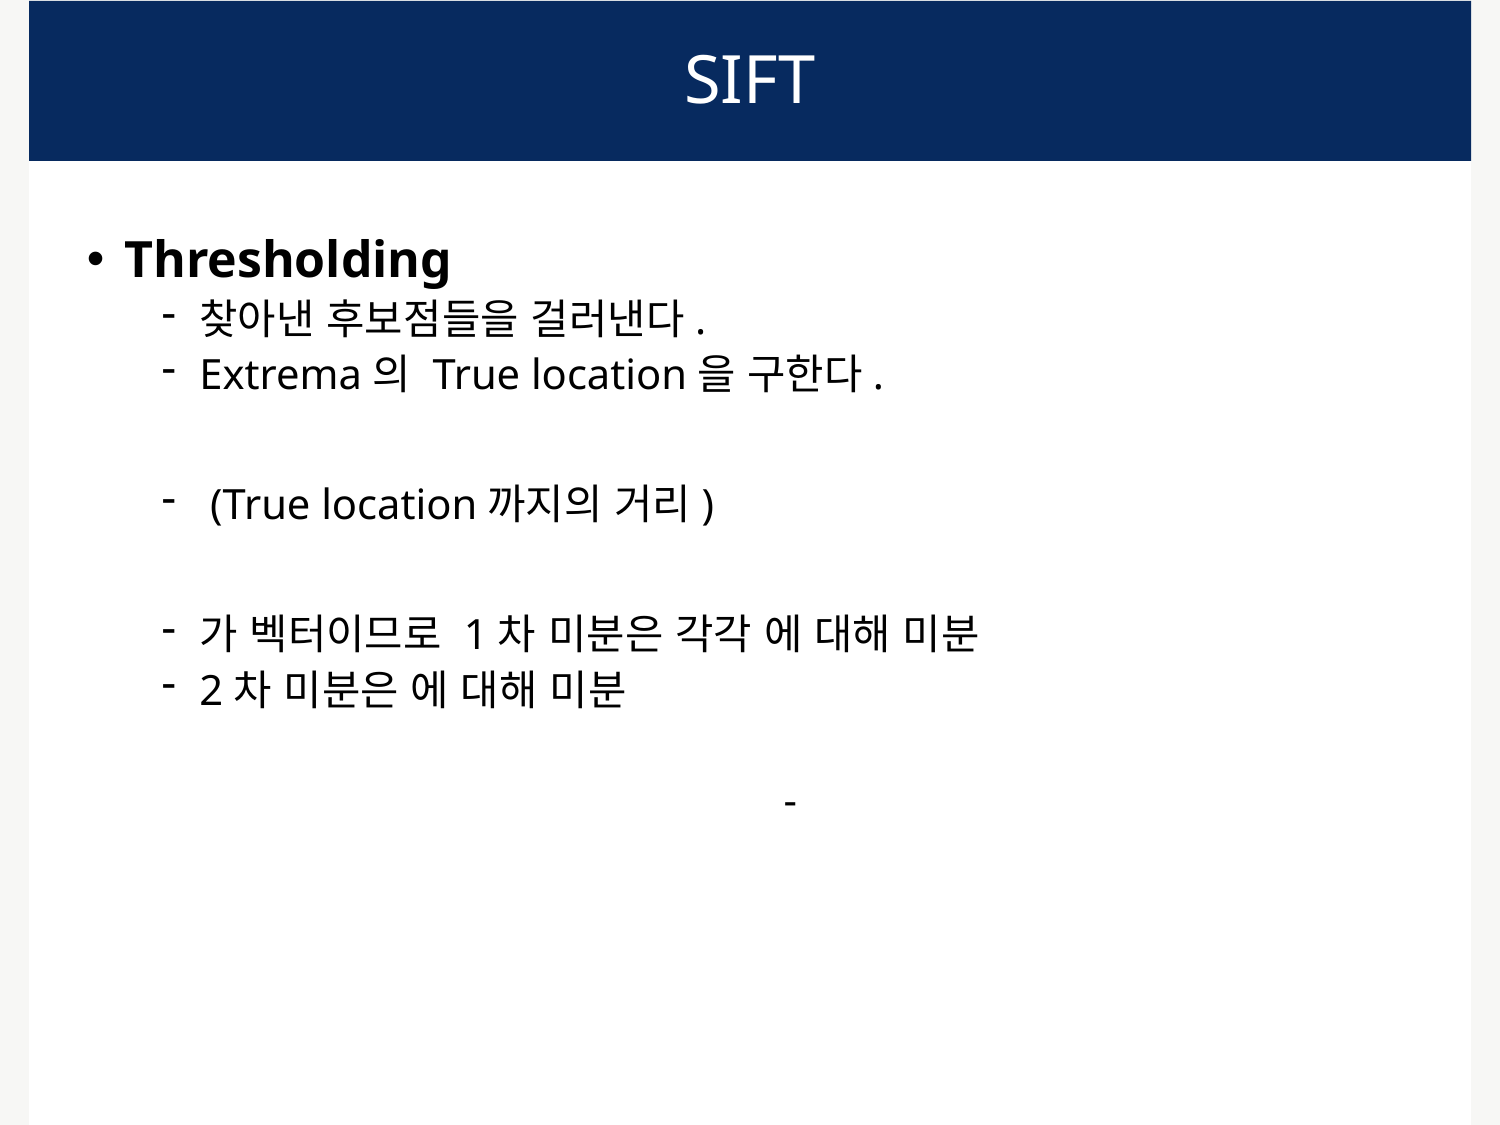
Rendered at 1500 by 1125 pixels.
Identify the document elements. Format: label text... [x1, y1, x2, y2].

title SIFT [70, 31, 1430, 132]
